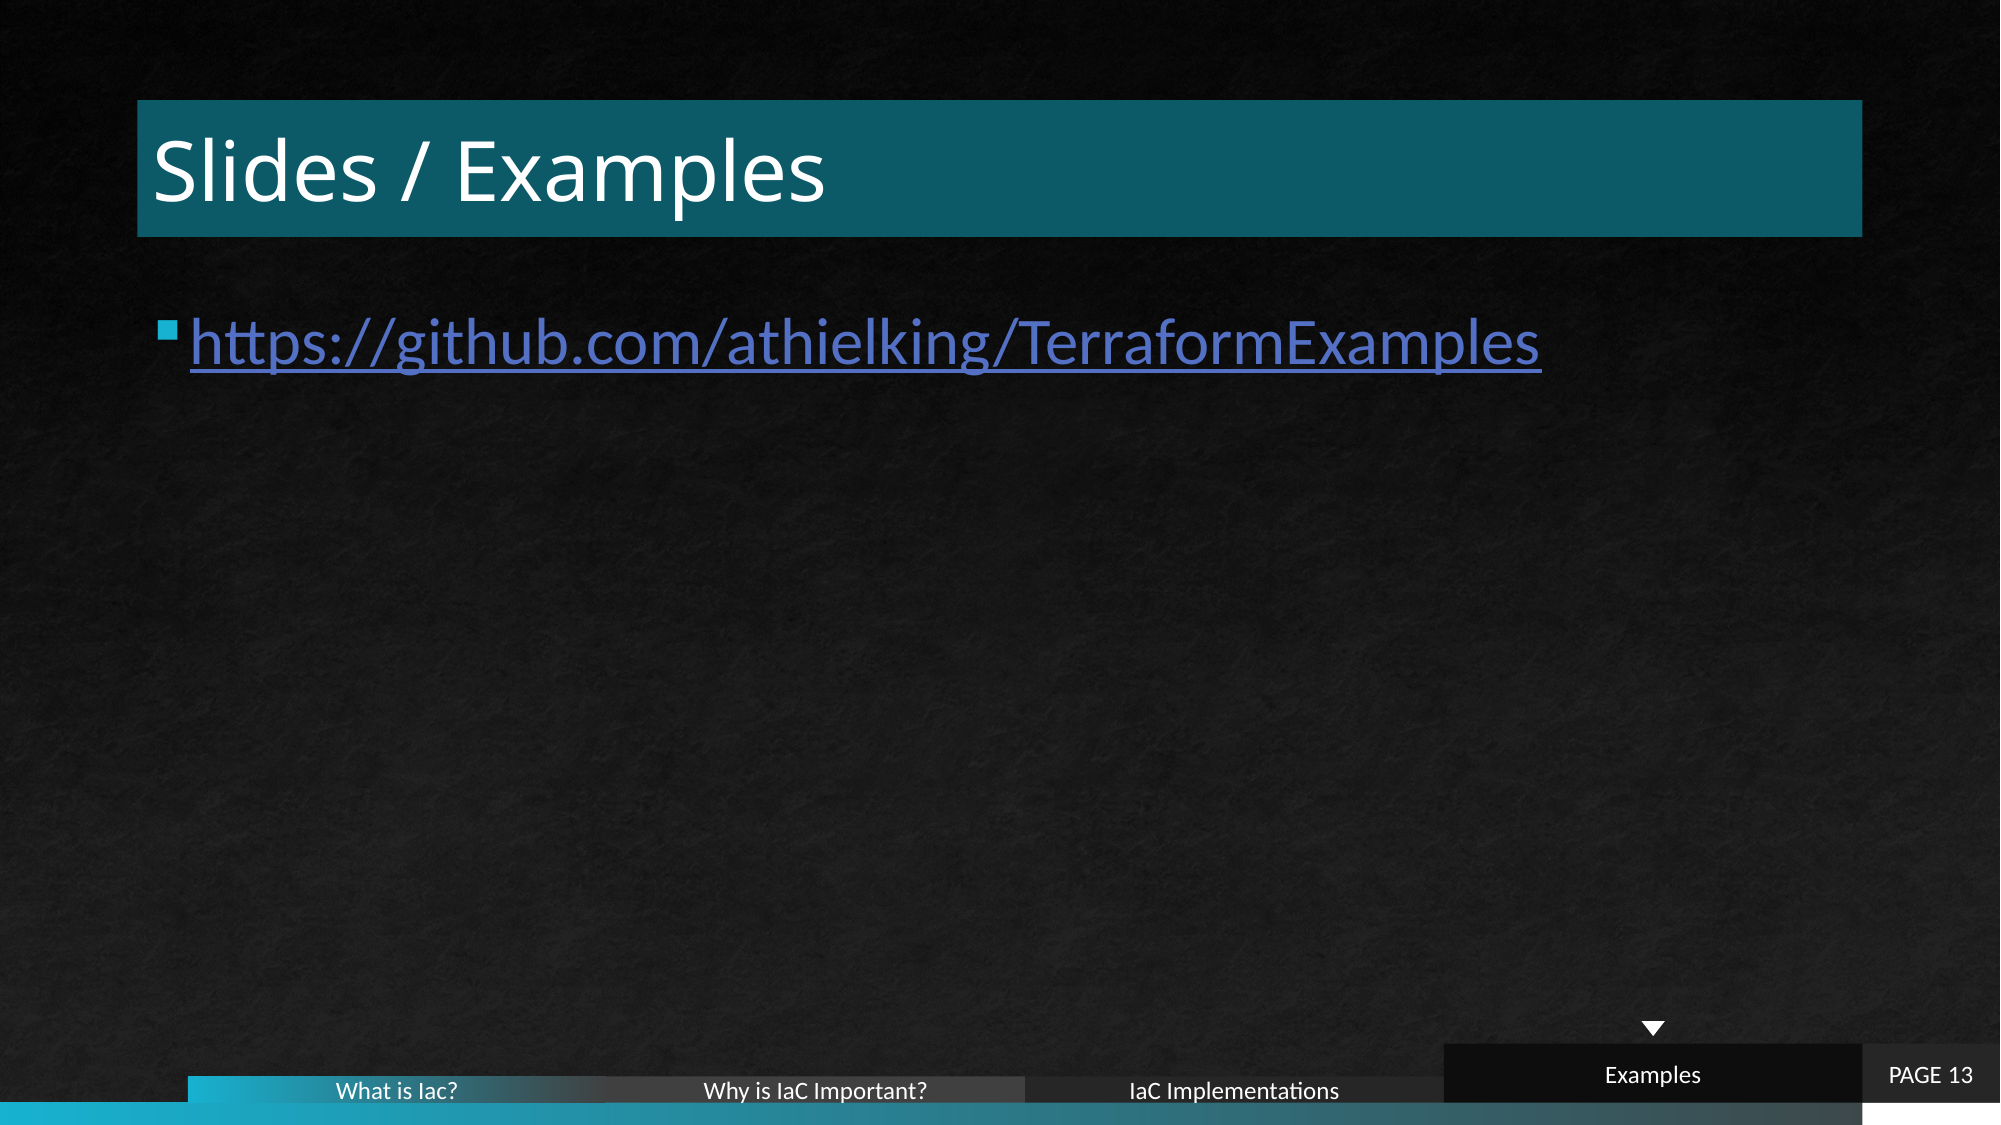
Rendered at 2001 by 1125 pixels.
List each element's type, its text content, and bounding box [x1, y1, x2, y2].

list https://github.com/athielking/TerraformExamples [137, 299, 1863, 1014]
title Slides / Examples [137, 100, 1863, 237]
text_box Why is IaC Important? [606, 1075, 1024, 1104]
text_box IaC Implementations [1024, 1075, 1443, 1104]
text_box Examples [1443, 1042, 1863, 1104]
text_box [1639, 1020, 1667, 1038]
text_box What is Iac? [187, 1075, 606, 1104]
slide_number PAGE 13 [1863, 1043, 2000, 1103]
picture [0, 0, 2000, 1103]
